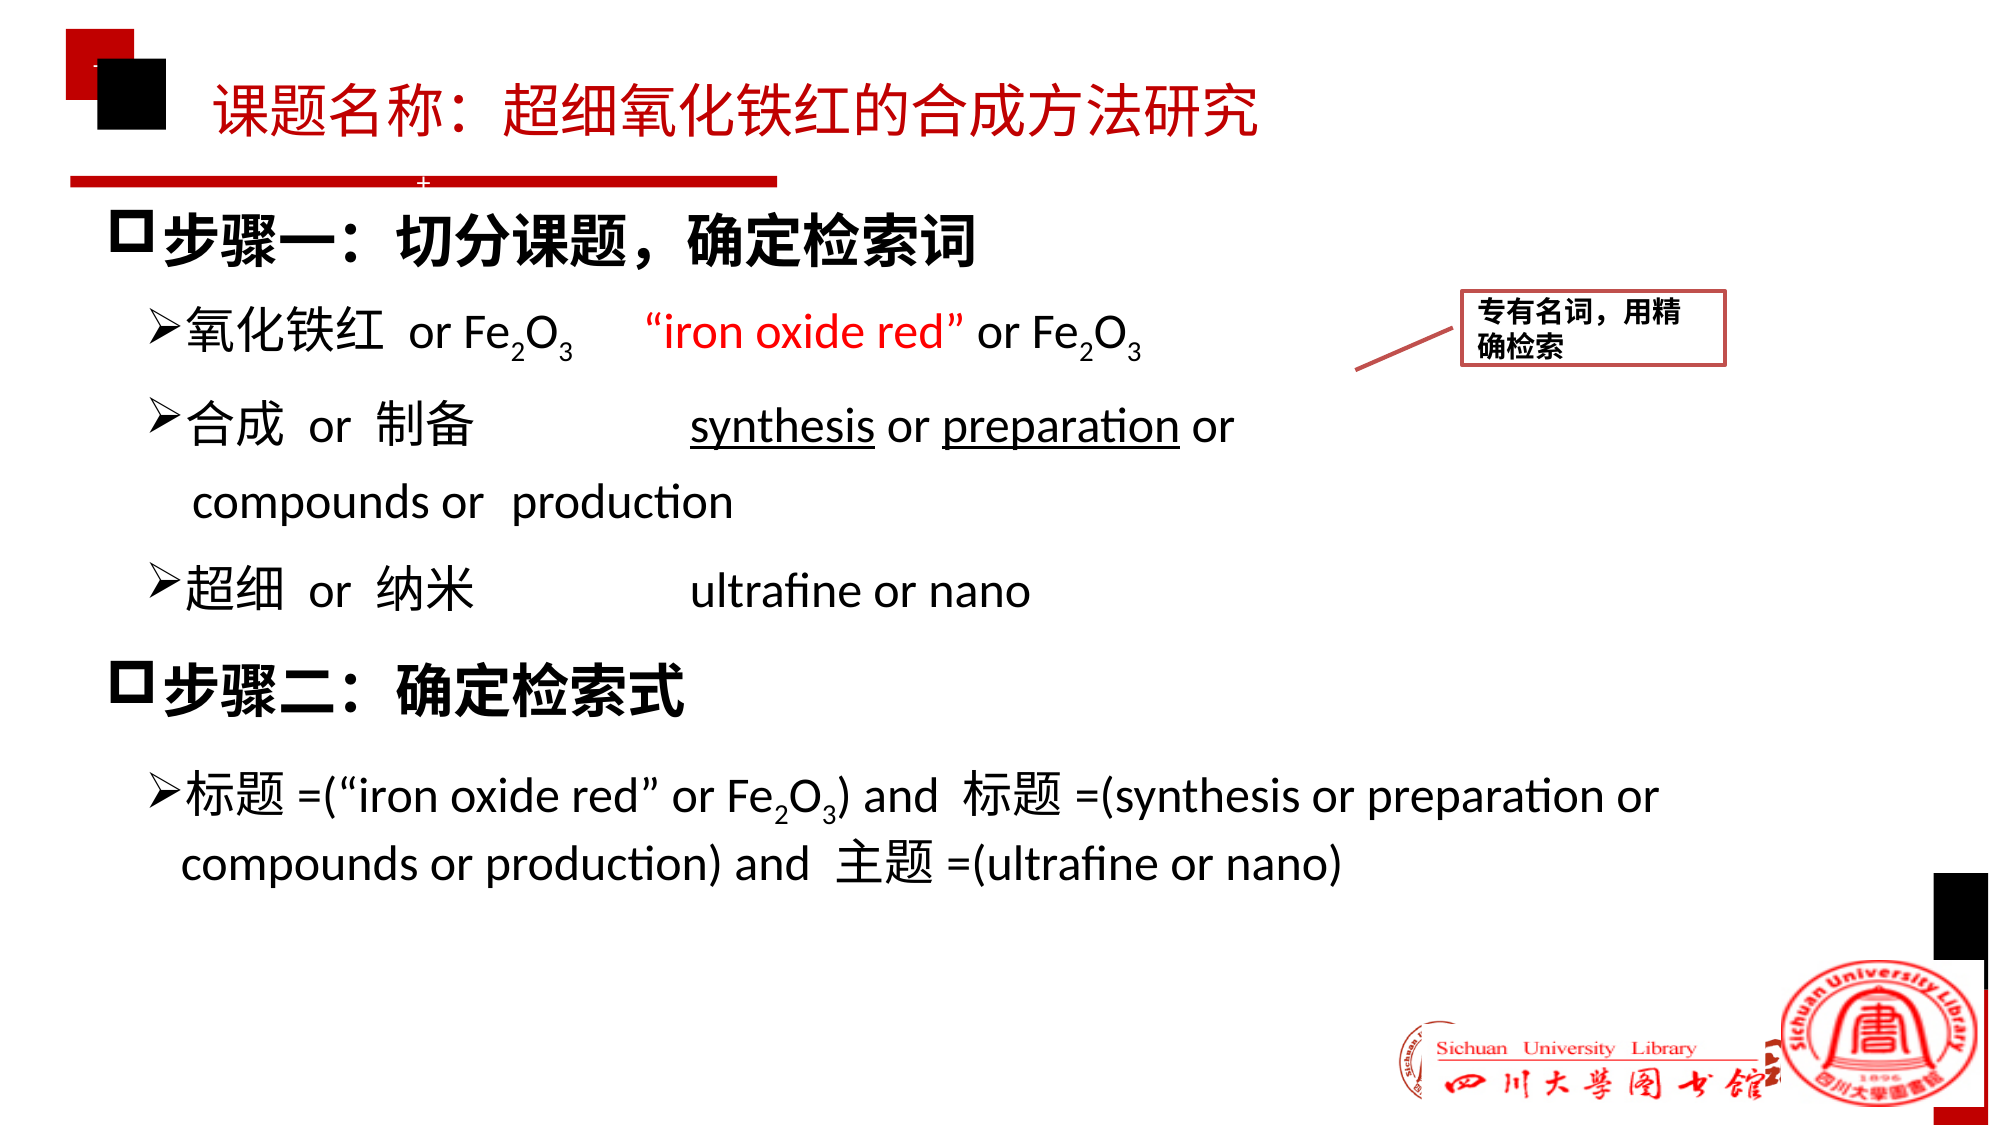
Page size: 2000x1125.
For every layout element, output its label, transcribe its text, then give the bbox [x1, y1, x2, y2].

text_box 专有名词，用精确检索 [1460, 289, 1727, 367]
picture [1398, 1019, 1421, 1104]
text_box 课题名称：超细氧化铁红的合成方法研究 [196, 103, 1296, 152]
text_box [1421, 960, 1985, 1114]
text_box 专有名词，用精确检索 [1354, 325, 1454, 373]
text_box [30, 23, 1516, 94]
text_box 步骤一：切分课题，确定检索词 氧化铁红 or Fe2O3 “iron oxide red” or Fe2O3 合成 or 制备 synthesis or preparation or compounds or production 超细 or 纳米 ultrafine or nano 步骤二：确定检索式 标题=(“iron oxide red” or Fe2O3) and 标题=(synthesis or preparation or compounds or production) and 主题=(ultrafine or nano) [16, 196, 1883, 971]
